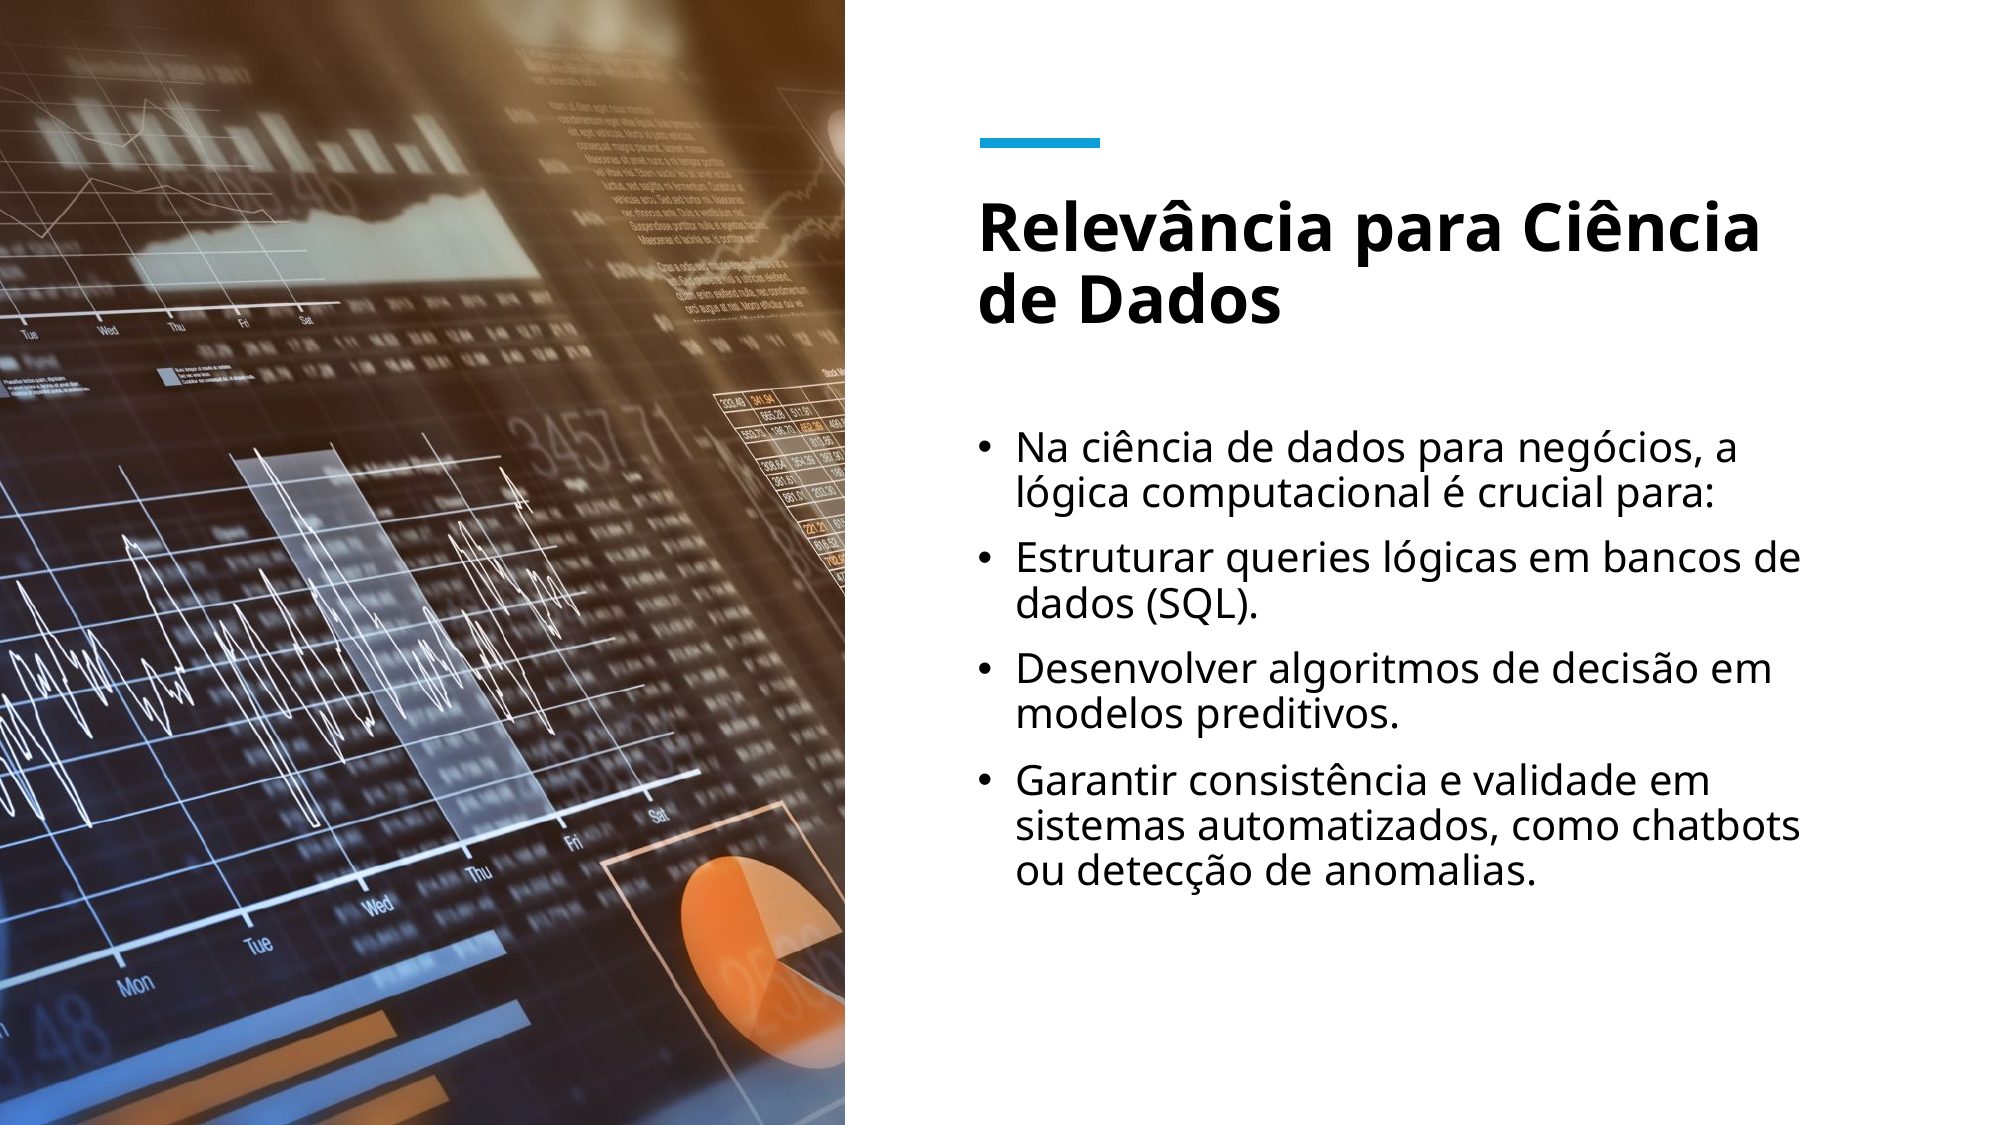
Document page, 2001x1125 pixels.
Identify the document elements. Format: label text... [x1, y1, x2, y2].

list Na ciência de dados para negócios, a lógica computacional é crucial para: Estruturar queries lógicas em bancos de dados (SQL). Desenvolver algoritmos de decisão em modelos preditivos. Garantir consistência e validade em sistemas automatizados, como chatbots ou detecção de anomalias. [962, 418, 1856, 1008]
title Relevância para Ciência de Dados [962, 186, 1856, 417]
picture [0, 0, 846, 1125]
